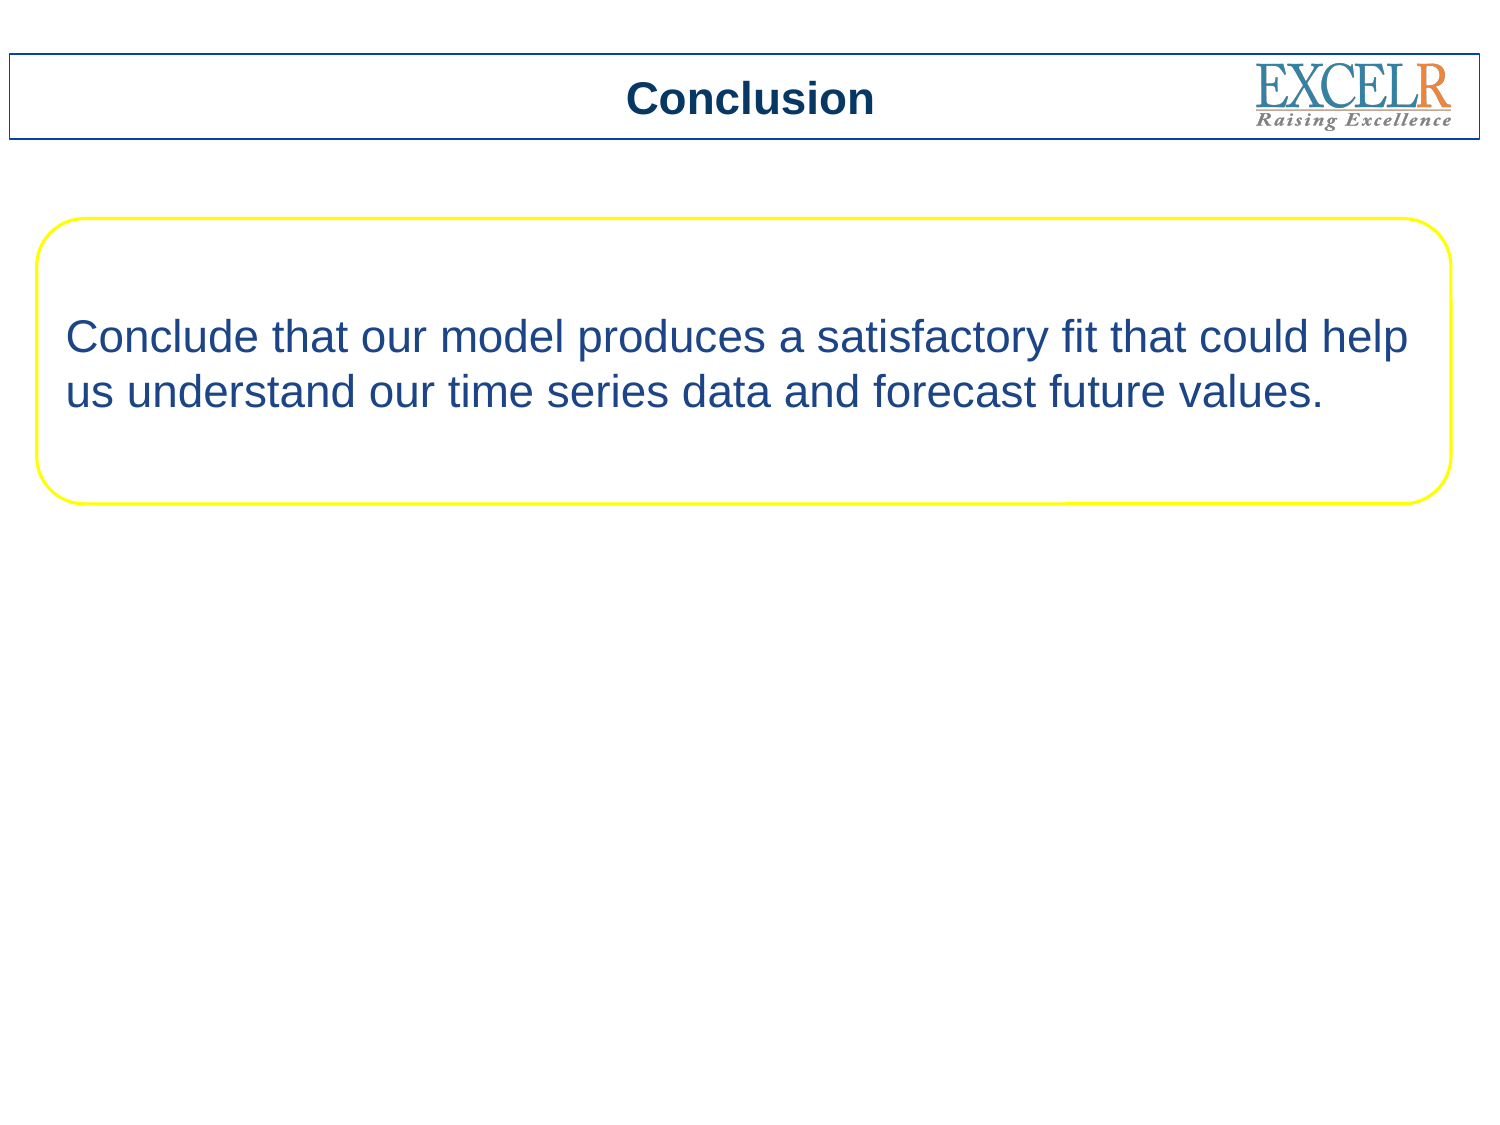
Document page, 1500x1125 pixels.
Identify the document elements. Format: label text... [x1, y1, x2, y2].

text_box Conclusion [9, 54, 1480, 140]
text_box Conclude that our model produces a satisfactory fit that could help us understand our time series data and forecast future values. [36, 218, 1451, 504]
picture [1256, 63, 1452, 132]
